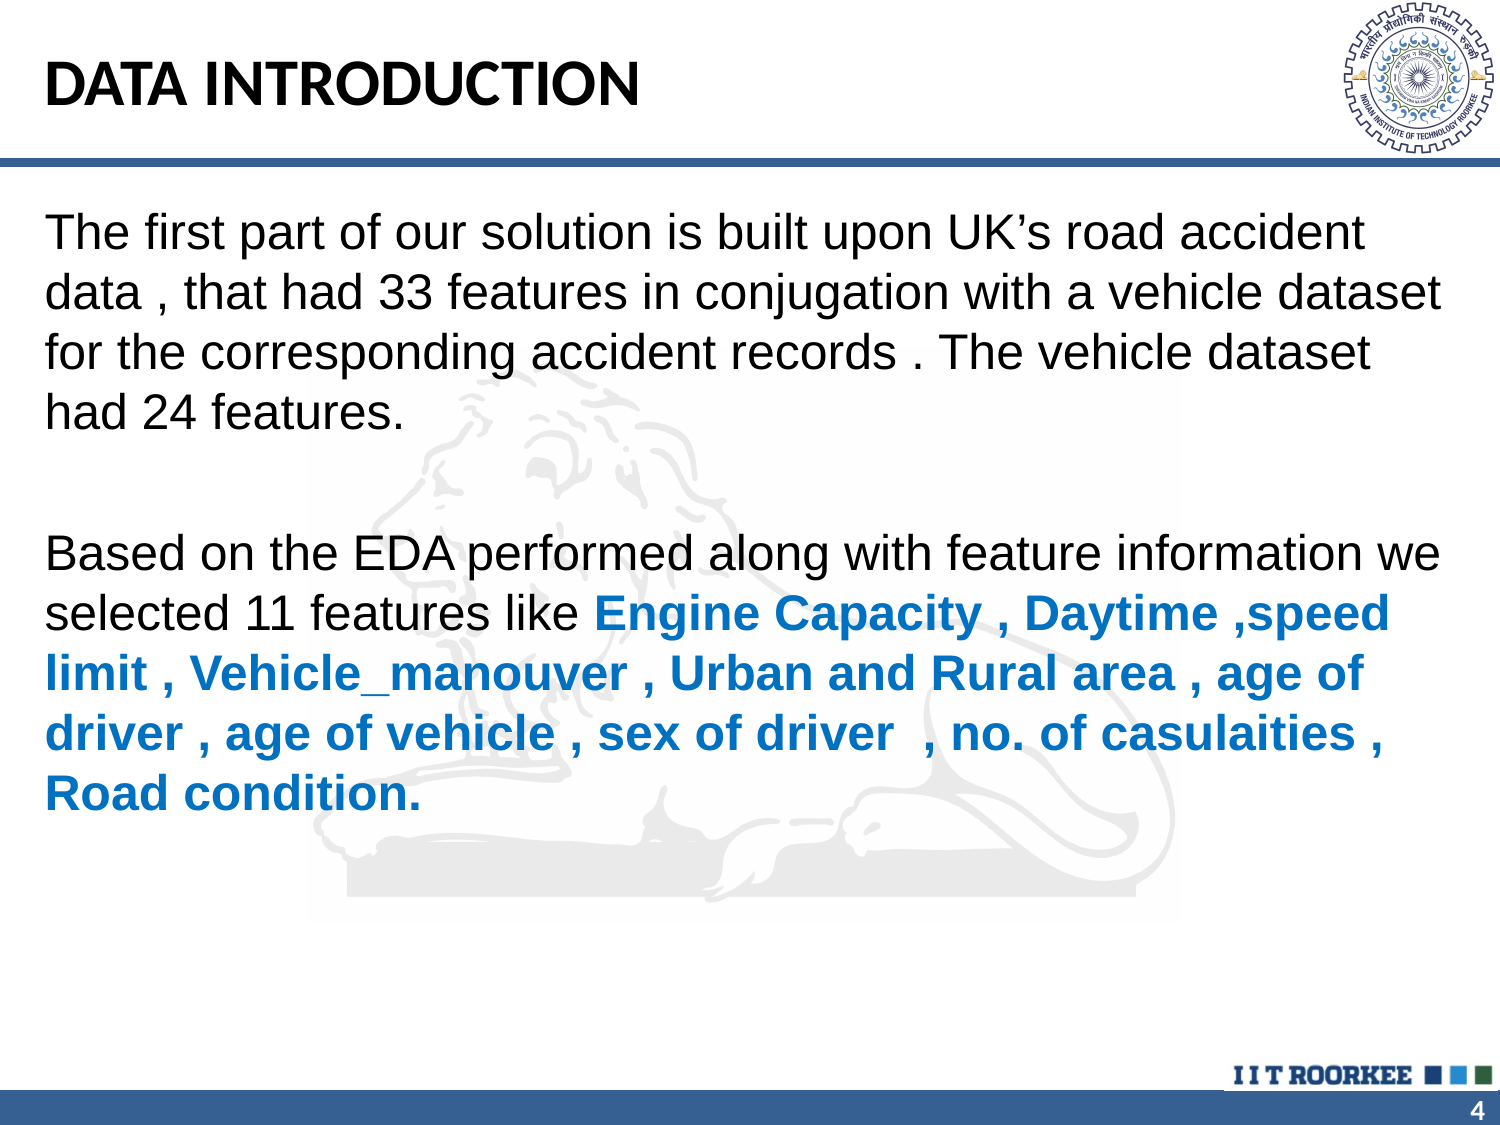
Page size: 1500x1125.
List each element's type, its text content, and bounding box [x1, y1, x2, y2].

list The first part of our solution is built upon UK’s road accident data , that had 33 features in conjugation with a vehicle dataset for the corresponding accident records . The vehicle dataset had 24 features. Based on the EDA performed along with feature information we selected 11 features like Engine Capacity , Daytime ,speed limit , Vehicle_manouver , Urban and Rural area , age of driver , age of vehicle , sex of driver , no. of casulaities , Road condition. [29, 192, 1468, 1050]
picture [1339, 0, 1500, 158]
picture [1224, 1057, 1498, 1091]
title DATA INTRODUCTION [29, 33, 1185, 125]
